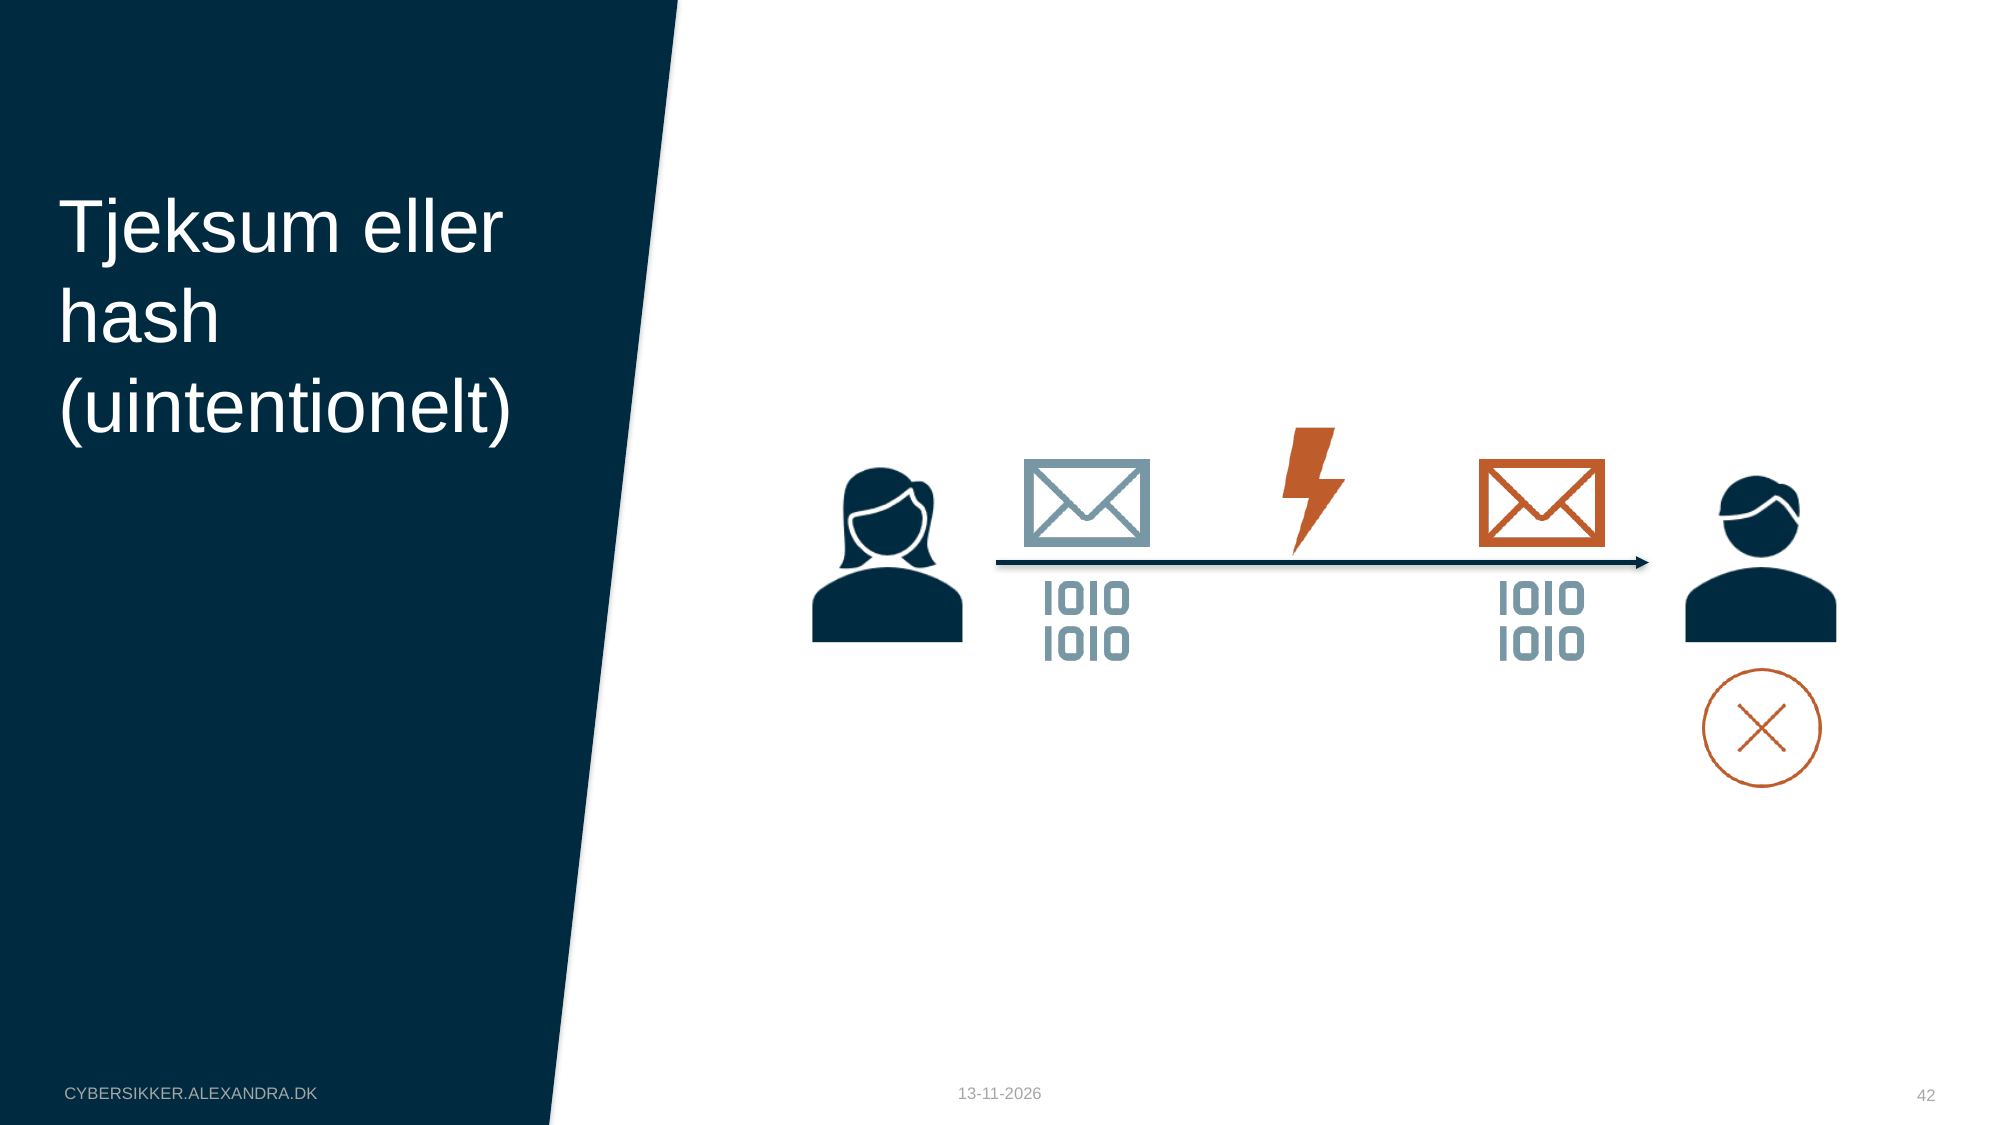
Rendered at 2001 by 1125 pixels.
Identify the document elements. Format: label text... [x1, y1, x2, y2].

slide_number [763, 1075, 1237, 1106]
picture [1466, 566, 1617, 675]
picture [1238, 416, 1390, 559]
picture [1011, 427, 1162, 559]
picture [775, 449, 1001, 675]
slide_number 42 [1631, 1077, 1951, 1113]
picture [1466, 427, 1617, 559]
picture [1011, 566, 1162, 675]
title Tjeksum eller hash (uintentionelt) [59, 177, 590, 541]
picture [1648, 449, 1874, 803]
footer cybersikker.alexandra.dk [49, 1075, 565, 1106]
